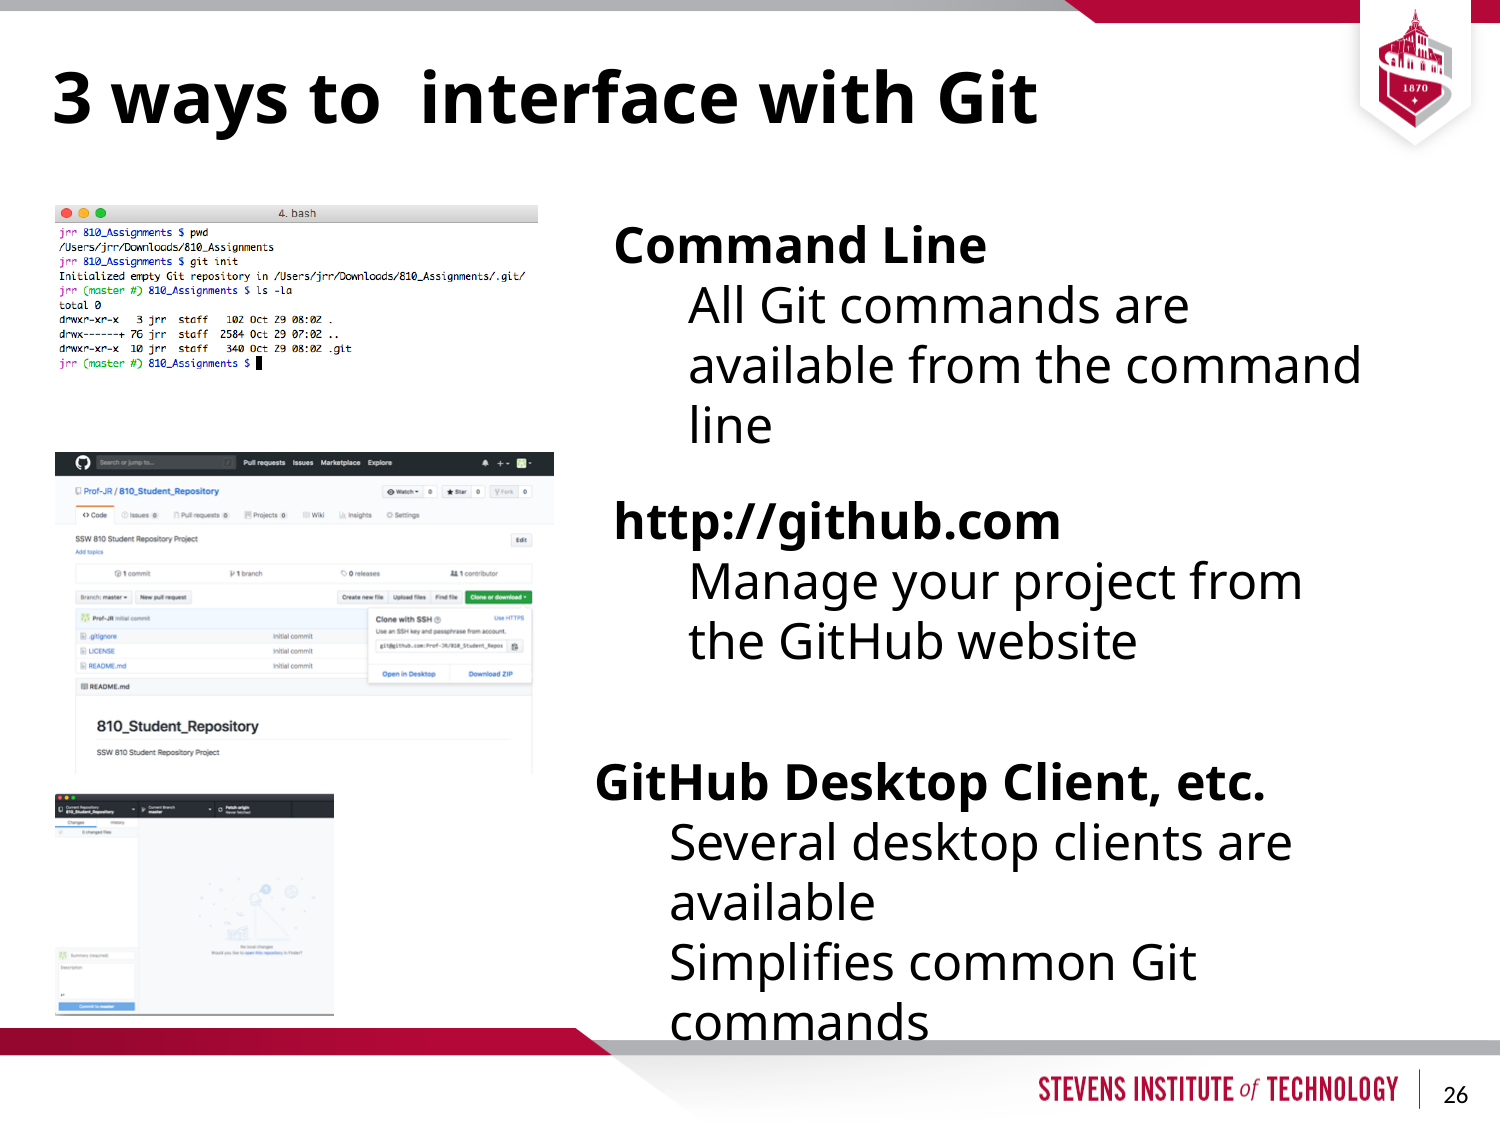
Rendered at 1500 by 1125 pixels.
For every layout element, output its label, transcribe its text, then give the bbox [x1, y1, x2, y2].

slide_number 26 [1428, 1071, 1490, 1108]
list Command Line All Git commands are available from the command line [598, 205, 1399, 410]
text_box GitHub Desktop Client, etc. Several desktop clients are available Simplifies common Git commands [579, 742, 1442, 1072]
picture [0, 1028, 1500, 1125]
title 3 ways to interface with Git [37, 45, 1365, 150]
text_box http://github.com Manage your project from the GitHub website [598, 482, 1399, 713]
picture [55, 452, 554, 774]
picture [55, 205, 538, 411]
picture [55, 793, 334, 1016]
picture [0, 0, 1500, 160]
